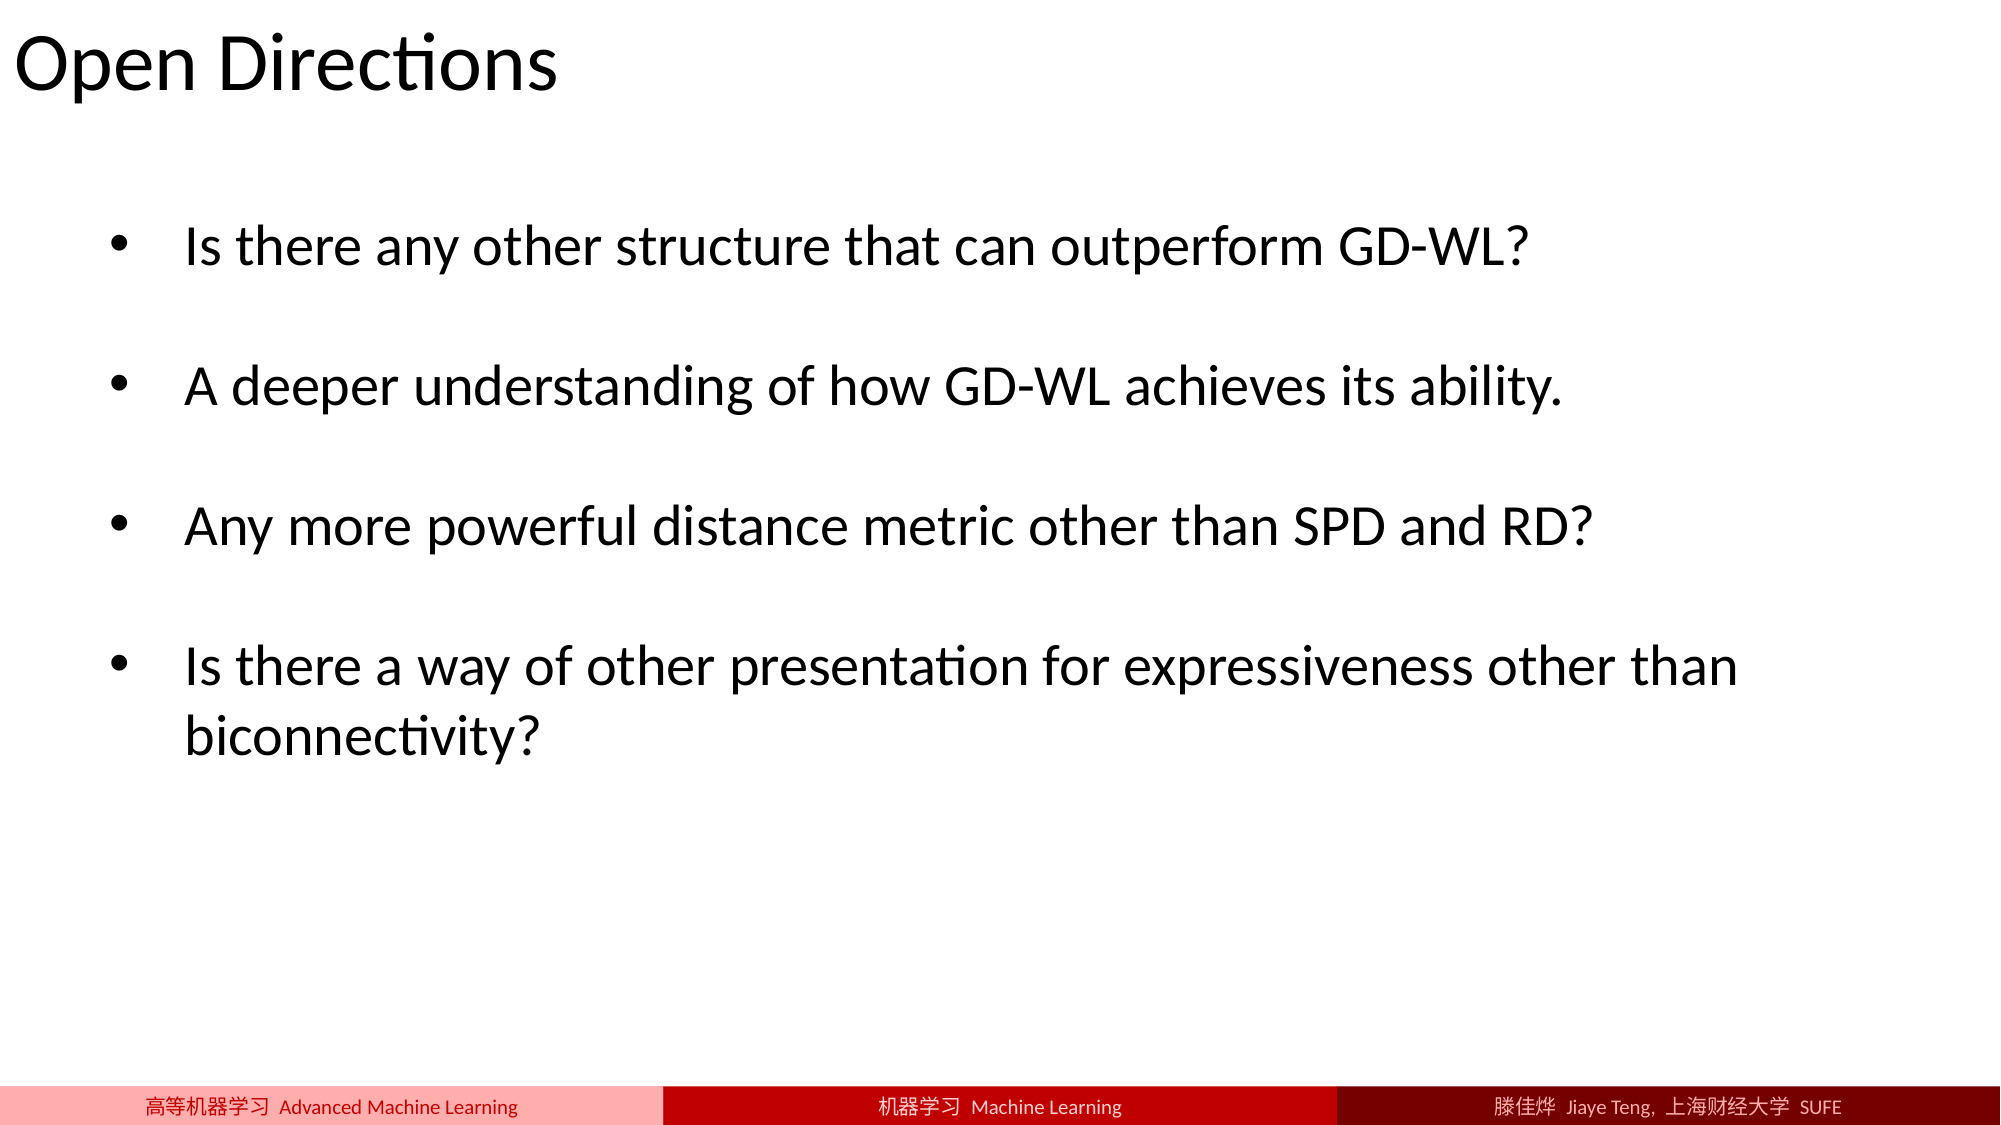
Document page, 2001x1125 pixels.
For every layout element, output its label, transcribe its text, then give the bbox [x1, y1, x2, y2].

text_box [664, 1085, 1338, 1125]
text_box Open Directions [0, 0, 1809, 115]
text_box Is there any other structure that can outperform GD-WL? A deeper understanding of how GD-WL achieves its ability. Any more powerful distance metric other than SPD and RD? Is there a way of other presentation for expressiveness other than biconnectivity? [94, 199, 1903, 775]
text_box 机器学习 Machine Learning [668, 1086, 1332, 1125]
text_box 高等机器学习 Advanced Machine Learning [0, 1086, 664, 1125]
text_box 滕佳烨 Jiaye Teng, 上海财经大学 SUFE [1336, 1086, 2000, 1125]
